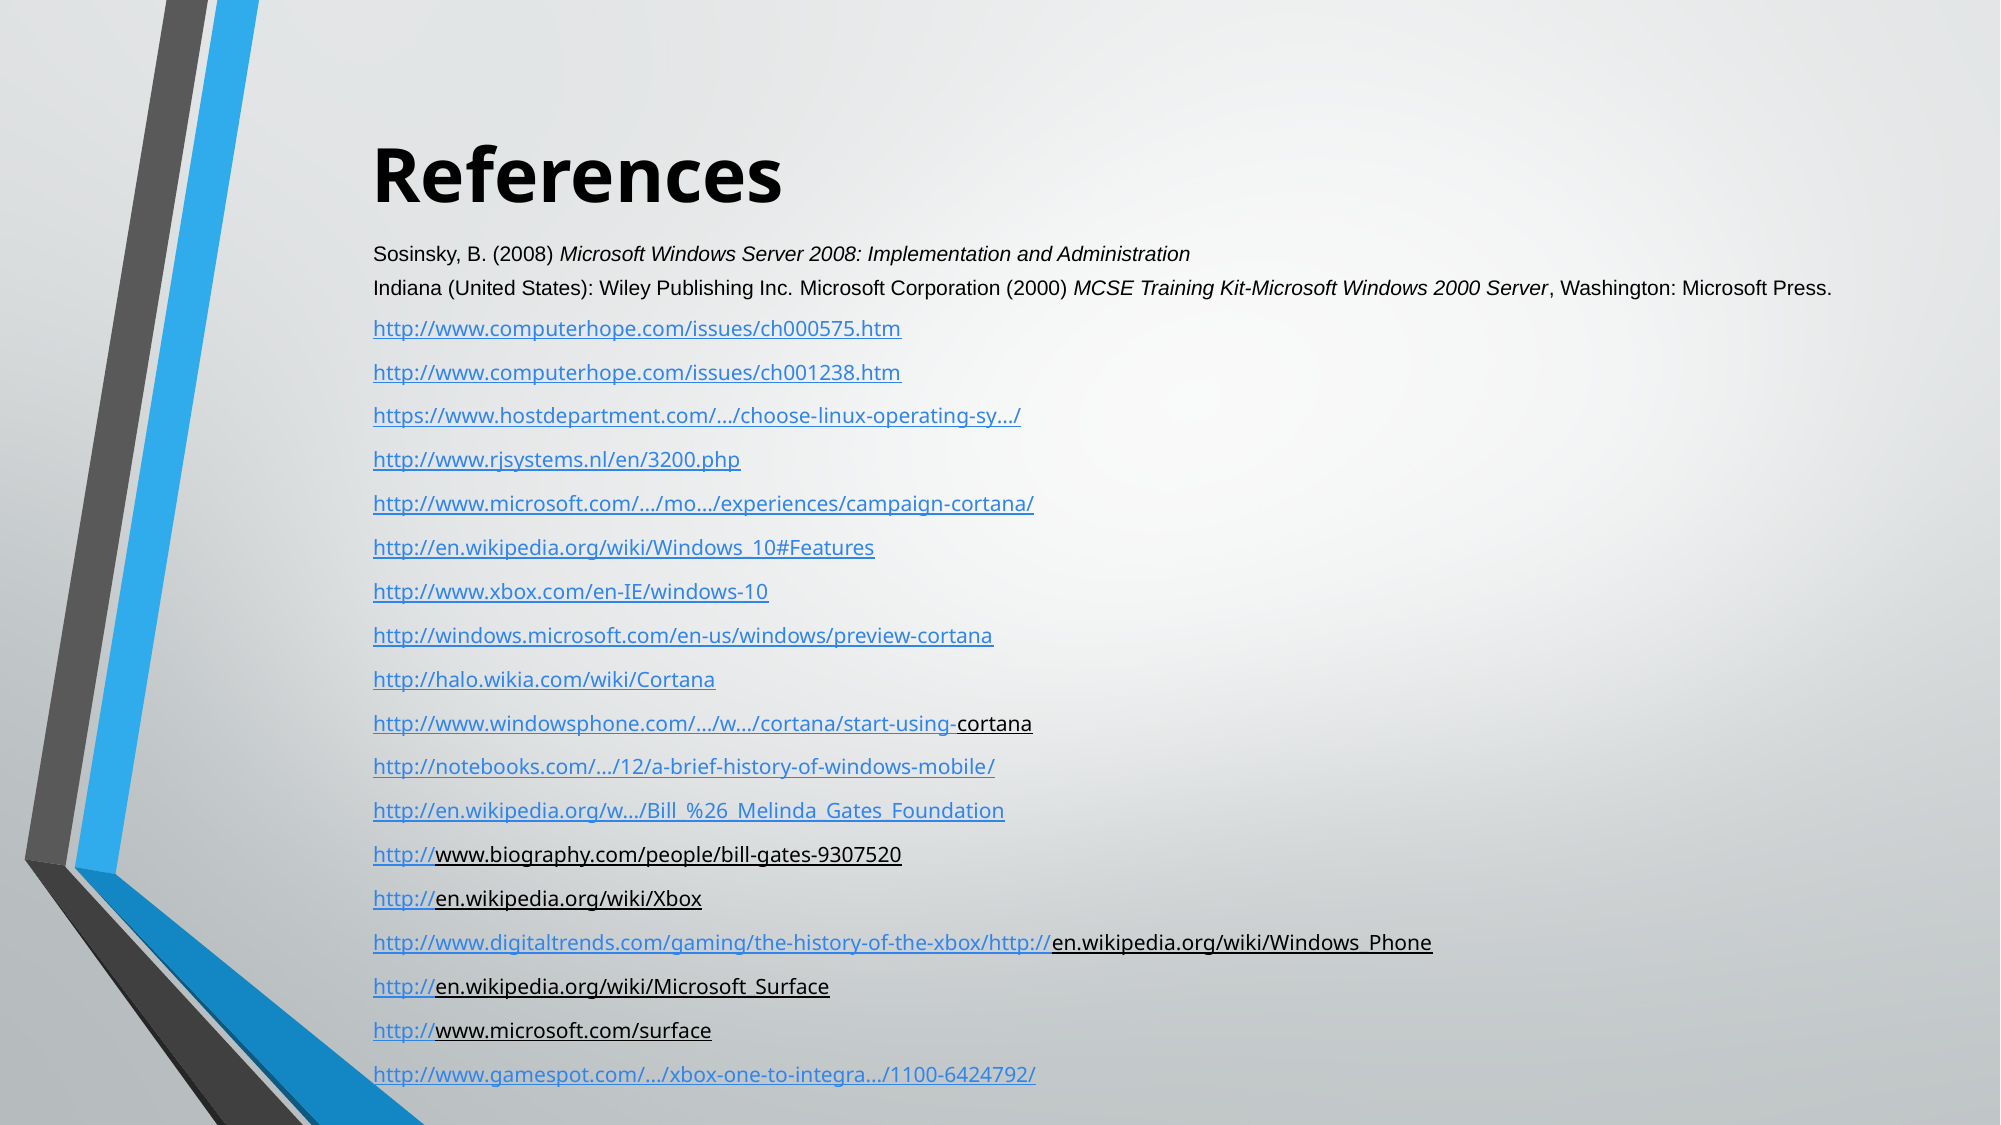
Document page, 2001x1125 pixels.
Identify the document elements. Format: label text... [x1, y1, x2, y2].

title References [356, 112, 2000, 233]
list Sosinsky, B. (2008) Microsoft Windows Server 2008: Implementation and Administration Indiana (United States): Wiley Publishing Inc. Microsoft Corporation (2000) MCSE Training Kit-Microsoft Windows 2000 Server, Washington: Microsoft Press. http://www.computerhope.com/issues/ch000575.htm http://www.computerhope.com/issues/ch001238.htm https://www.hostdepartment.com/…/choose-linux-operating-sy…/ http://www.rjsystems.nl/en/3200.php http://www.microsoft.com/…/mo…/experiences/campaign-cortana/ http://en.wikipedia.org/wiki/Windows_10#Features http://www.xbox.com/en-IE/windows-10 http://windows.microsoft.com/en-us/windows/preview-cortana http://halo.wikia.com/wiki/Cortana http://www.windowsphone.com/…/w…/cortana/start-using-cortana http://notebooks.com/…/12/a-brief-history-of-windows-mobile/ http://en.wikipedia.org/w…/Bill_%26_Melinda_Gates_Foundation http://www.biography.com/people/bill-gates-9307520 http://en.wikipedia.org/wiki/Xbox http://www.digitaltrends.com/gaming/the-history-of-the-xbox/http://en.wikipedia.org/wiki/Windows_Phone http://en.wikipedia.org/wiki/Microsoft_Surface http://www.microsoft.com/surface http://www.gamespot.com/…/xbox-one-to-integra…/1100-6424792/ [358, 232, 1887, 1106]
